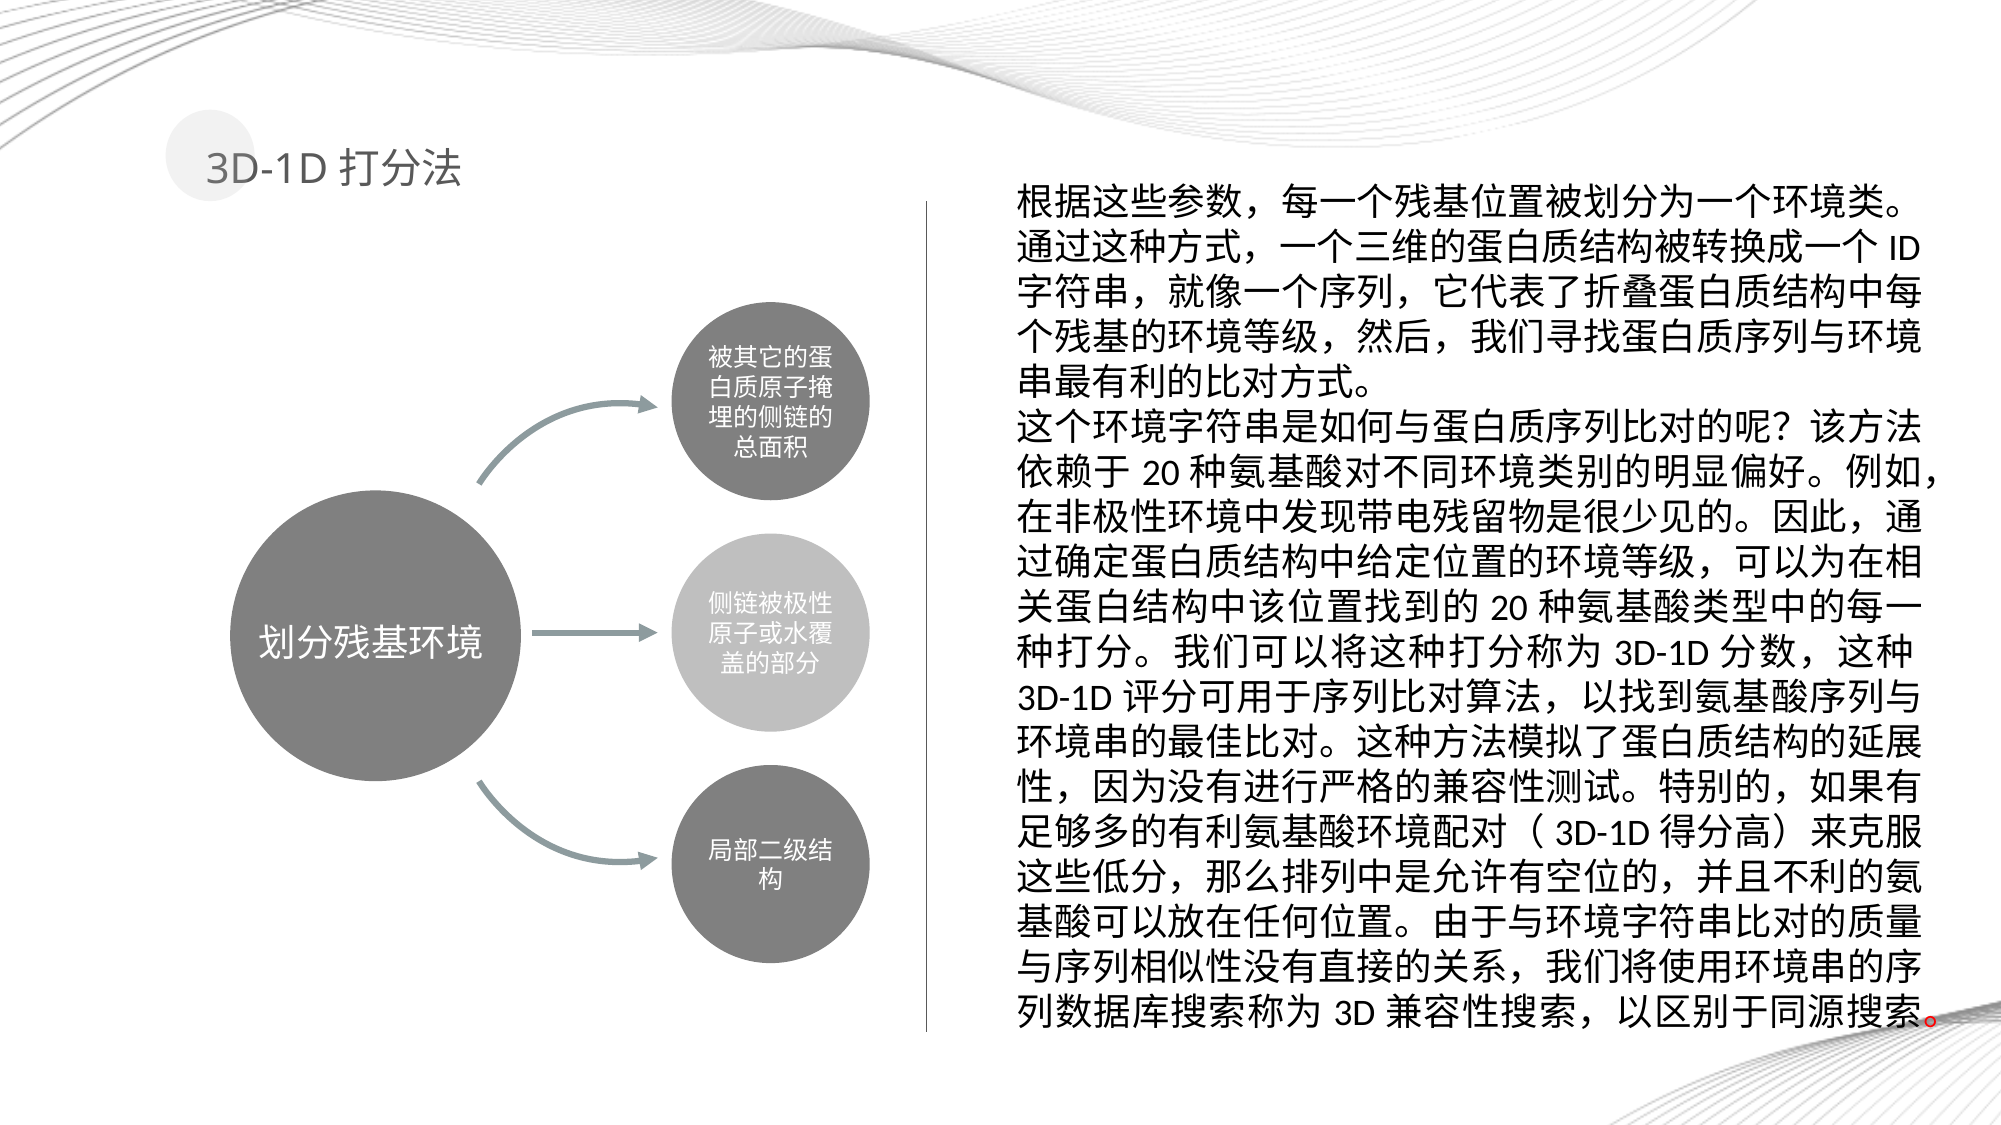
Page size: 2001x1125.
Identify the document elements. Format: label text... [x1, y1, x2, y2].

text_box 侧链被极性原子或水覆盖的部分 [671, 533, 870, 732]
text_box 划分残基环境 [243, 611, 478, 672]
picture [0, 0, 1910, 300]
text_box [230, 490, 478, 782]
text_box 被其它的蛋白质原子掩埋的侧链的总面积 [671, 302, 870, 501]
text_box 根据这些参数，每一个残基位置被划分为一个环境类。通过这种方式，一个三维的蛋白质结构被转换成一个ID字符串，就像一个序列，它代表了折叠蛋白质结构中每个残基的环境等级，然后，我们寻找蛋白质序列与环境串最有利的比对方式。 这个环境字符串是如何与蛋白质序列比对的呢？该方法依赖于20种氨基酸对不同环境类别的明显偏好。例如，在非极性环境中发现带电残留物是很少见的。因此，通过确定蛋白质结构中给定位置的环境等级，可以为在相关蛋白结构中该位置找到的20种氨基酸类型中的每一种打分。我们可以将这种打分称为3D-1D分数，这种3D-1D评分可用于序列比对算法，以找到氨基酸序列与环境串的最佳比对。这种方法模拟了蛋白质结构的延展性，因为没有进行严格的兼容性测试。特别的，如果有足够多的有利氨基酸环境配对（3D-1D得分高）来克服这些低分，那么排列中是允许有空位的，并且不利的氨基酸可以放在任何位置。由于与环境字符串比对的质量与序列相似性没有直接的关系，我们将使用环境串的序列数据库搜索称为3D兼容性搜索，以区别于同源搜索。 [1002, 170, 1938, 1086]
picture [1463, 814, 2000, 1125]
text_box 局部二级结构 [671, 765, 870, 964]
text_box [478, 403, 658, 863]
